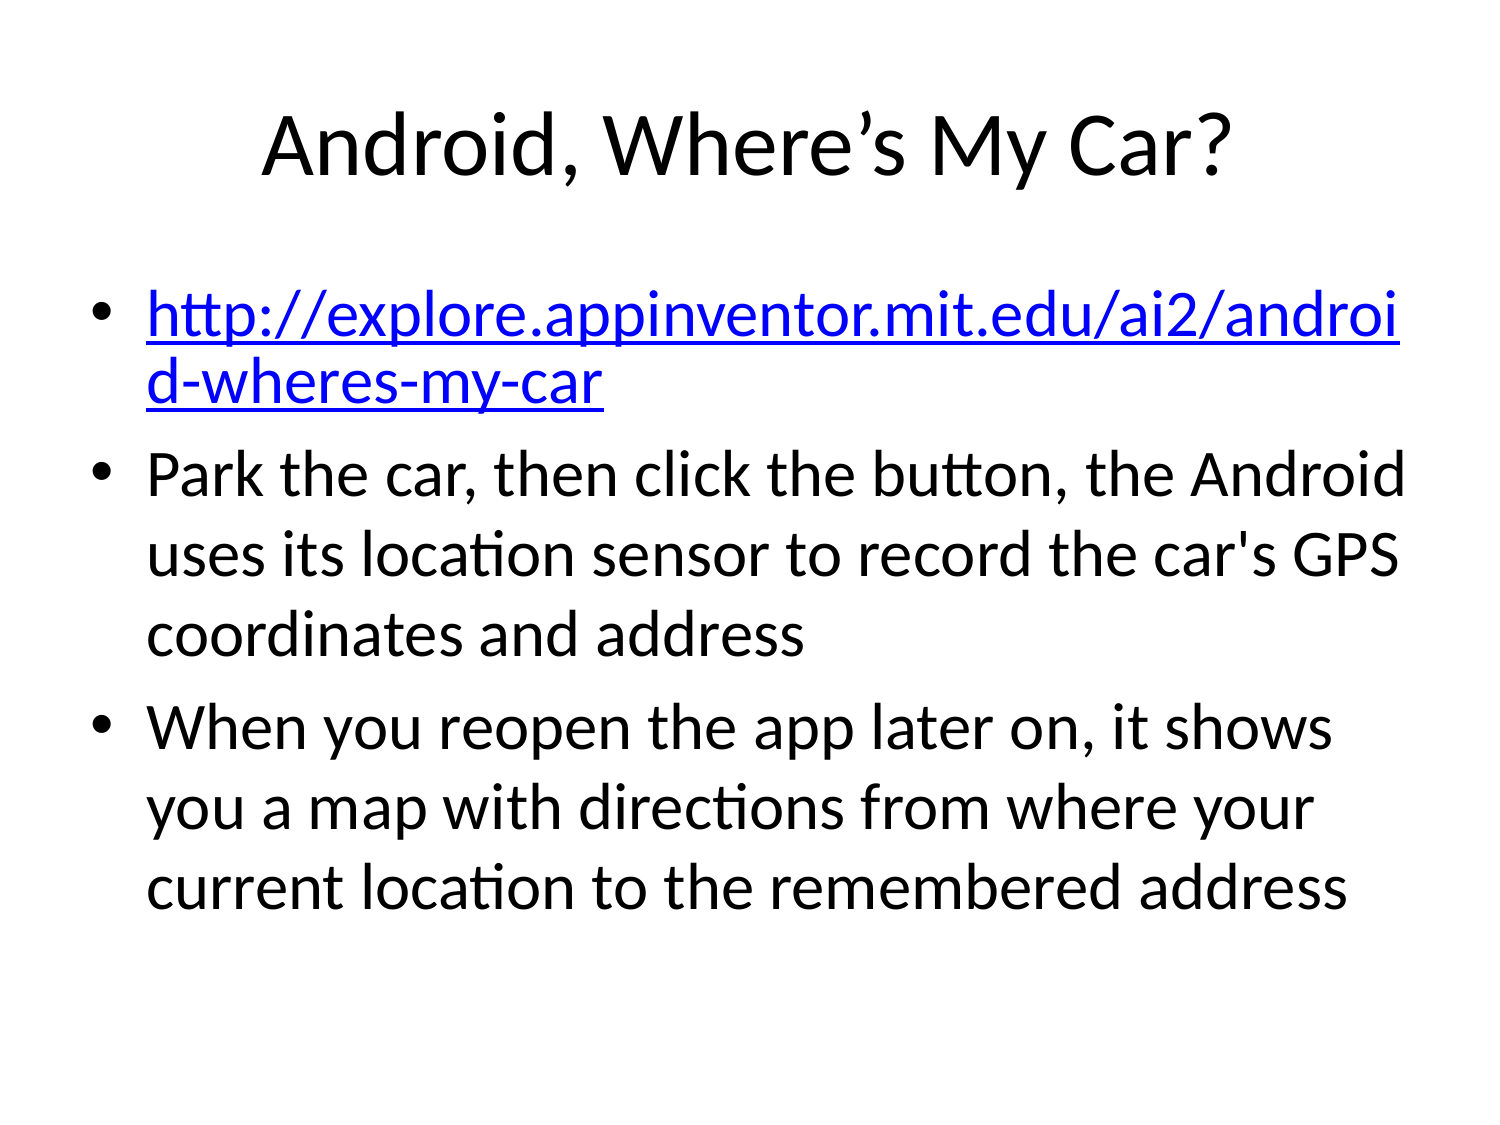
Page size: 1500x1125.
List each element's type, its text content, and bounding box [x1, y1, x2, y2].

list http://explore.appinventor.mit.edu/ai2/android-wheres-my-car Park the car, then click the button, the Android uses its location sensor to record the car's GPS coordinates and address When you reopen the app later on, it shows you a map with directions from where your current location to the remembered address [75, 262, 1425, 1005]
title Android, Where’s My Car? [75, 45, 1425, 233]
